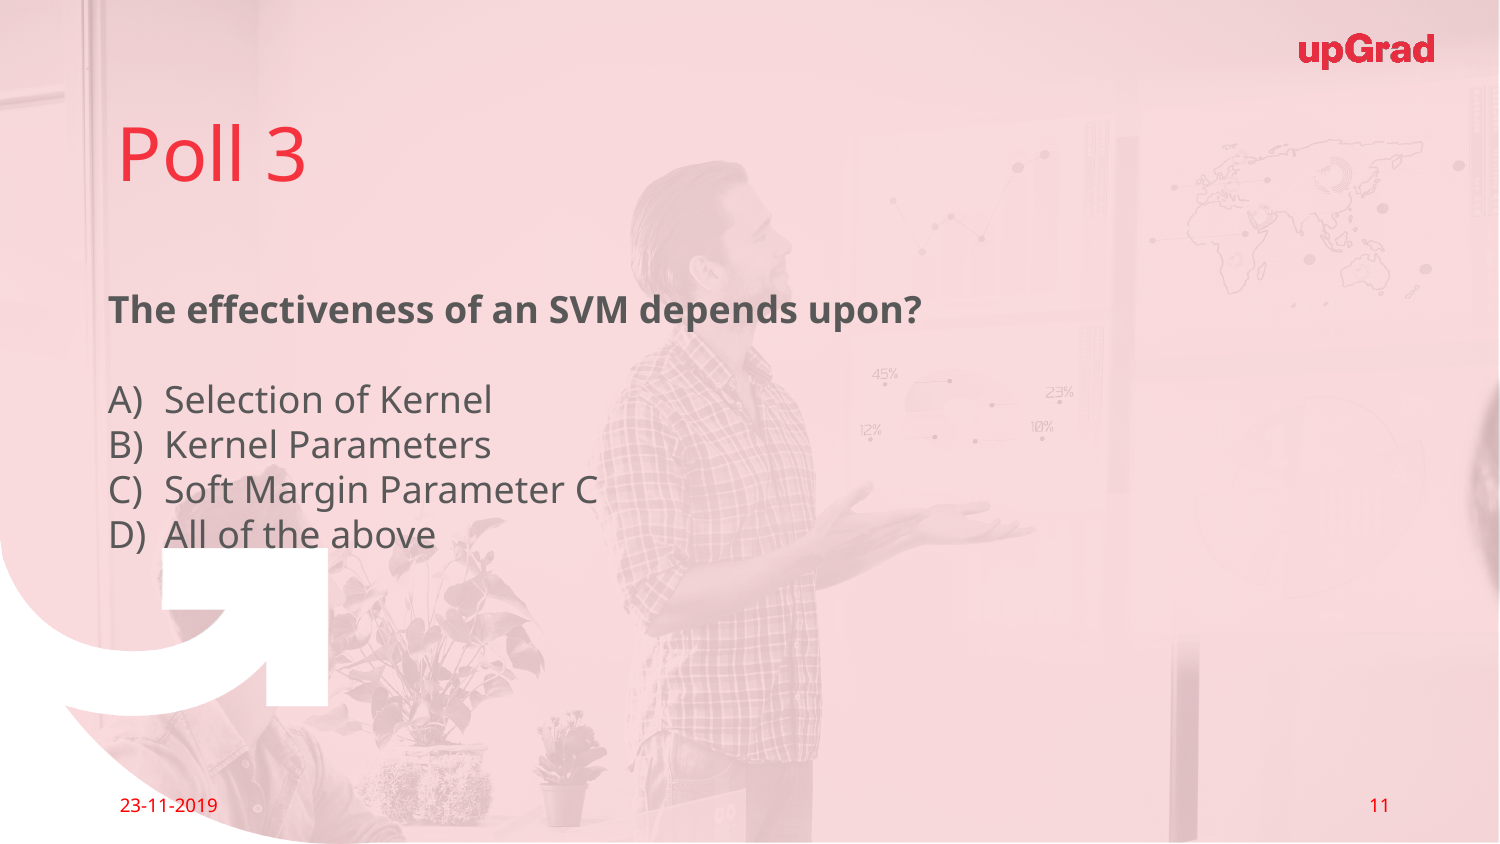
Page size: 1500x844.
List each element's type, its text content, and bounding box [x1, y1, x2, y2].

text_box [0, 0, 1500, 844]
text_box Poll 3 [105, 102, 1007, 212]
text_box 23-11-2019 [104, 782, 443, 827]
text_box 11 [1068, 782, 1406, 828]
text_box The effectiveness of an SVM depends upon? Selection of Kernel Kernel Parameters Soft Margin Parameter C All of the above [93, 278, 1407, 564]
picture [1299, 33, 1434, 70]
